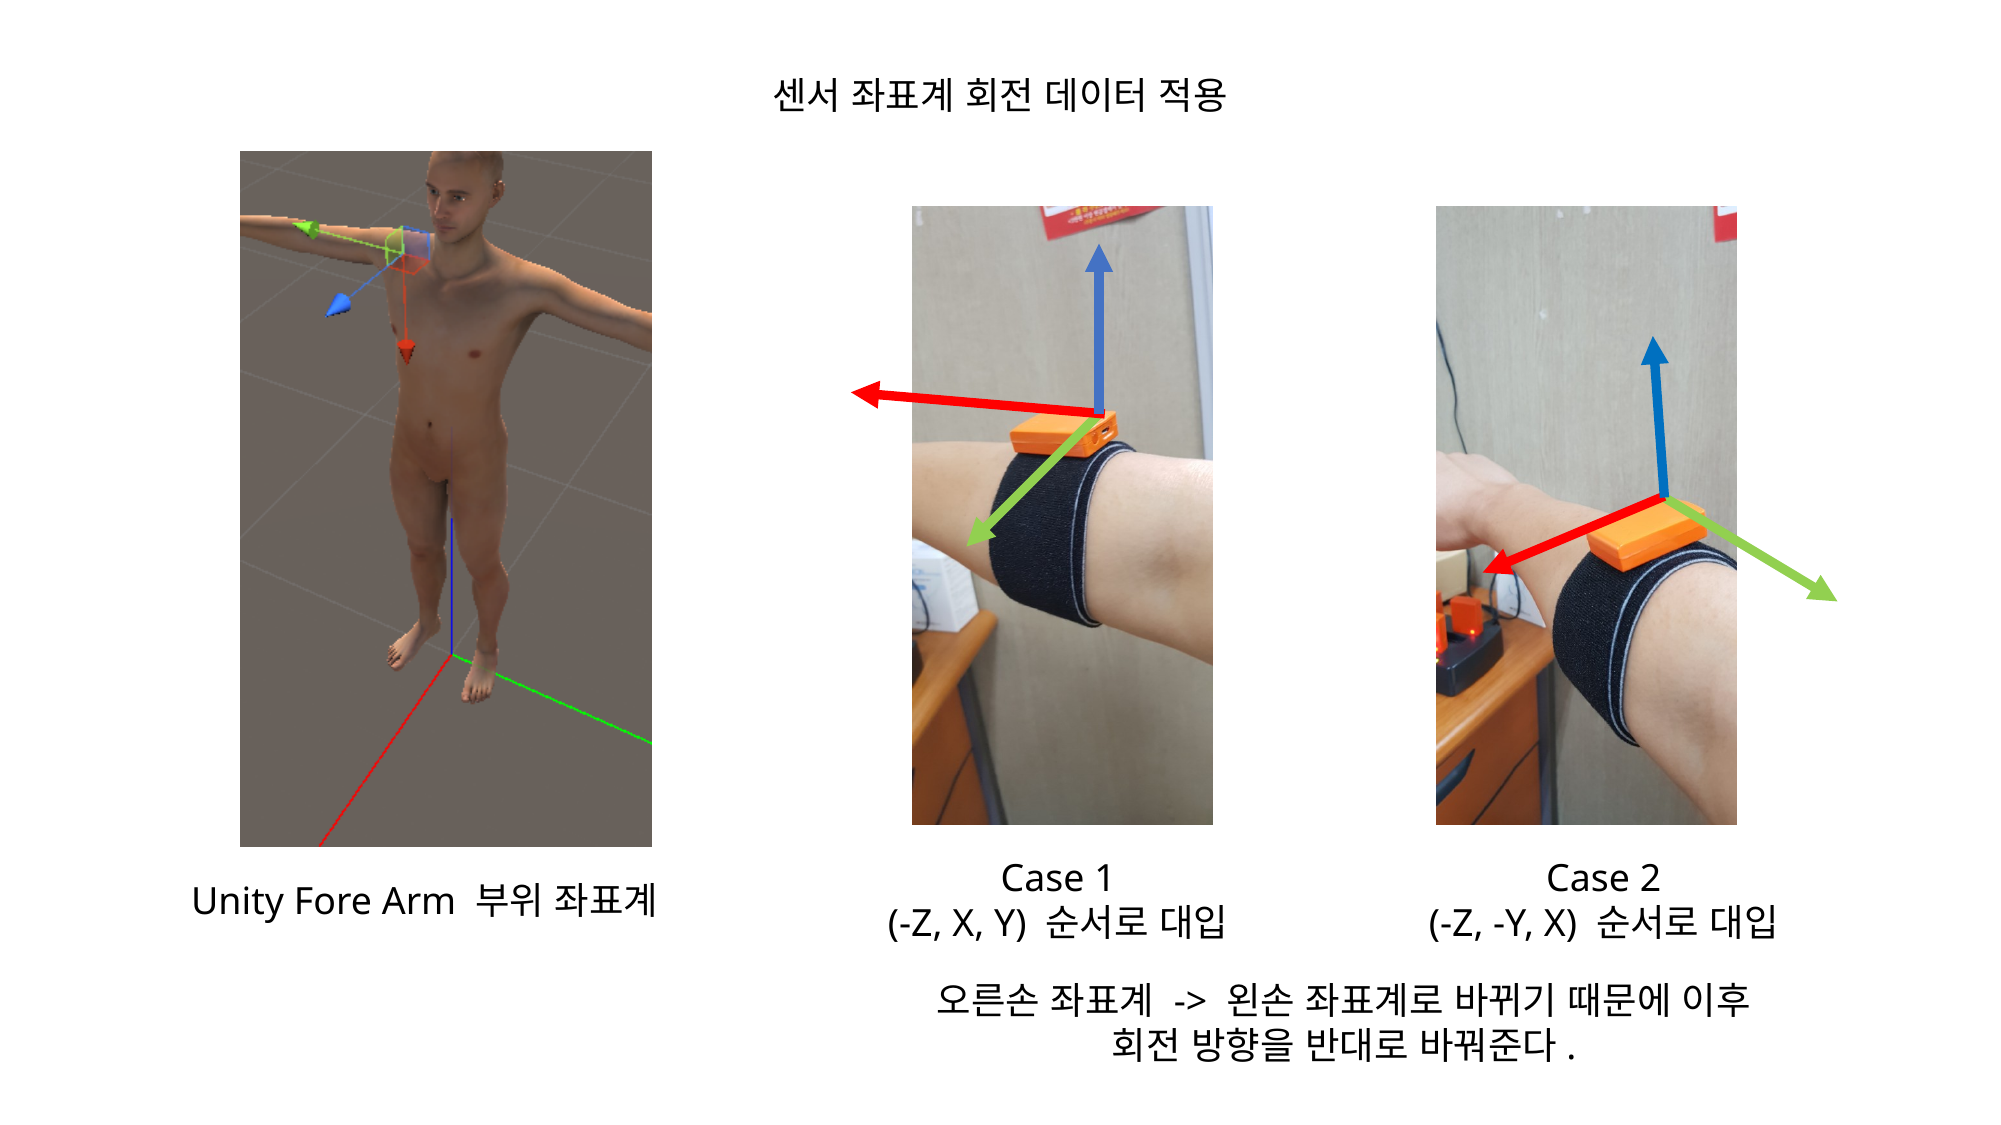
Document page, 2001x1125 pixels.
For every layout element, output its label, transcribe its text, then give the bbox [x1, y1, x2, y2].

picture [912, 206, 1213, 825]
text_box Case 2 (-Z, -Y, X) 순서로 대입 [1339, 846, 1868, 952]
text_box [850, 392, 1098, 414]
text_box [966, 414, 1099, 547]
picture [239, 151, 652, 847]
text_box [1664, 497, 1838, 602]
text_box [1482, 496, 1665, 573]
text_box Unity Fore Arm 부위 좌표계 [176, 869, 716, 930]
text_box Case 1 (-Z, X, Y) 순서로 대입 [794, 846, 1323, 952]
picture [1436, 206, 1737, 825]
text_box 센서 좌표계 회전 데이터 적용 [623, 64, 1377, 125]
text_box 오른손 좌표계 -> 왼손 좌표계로 바뀌기 때문에 이후 회전 방향을 반대로 바꿔준다. [909, 969, 1779, 1075]
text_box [1100, 392, 1105, 414]
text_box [1652, 336, 1665, 498]
